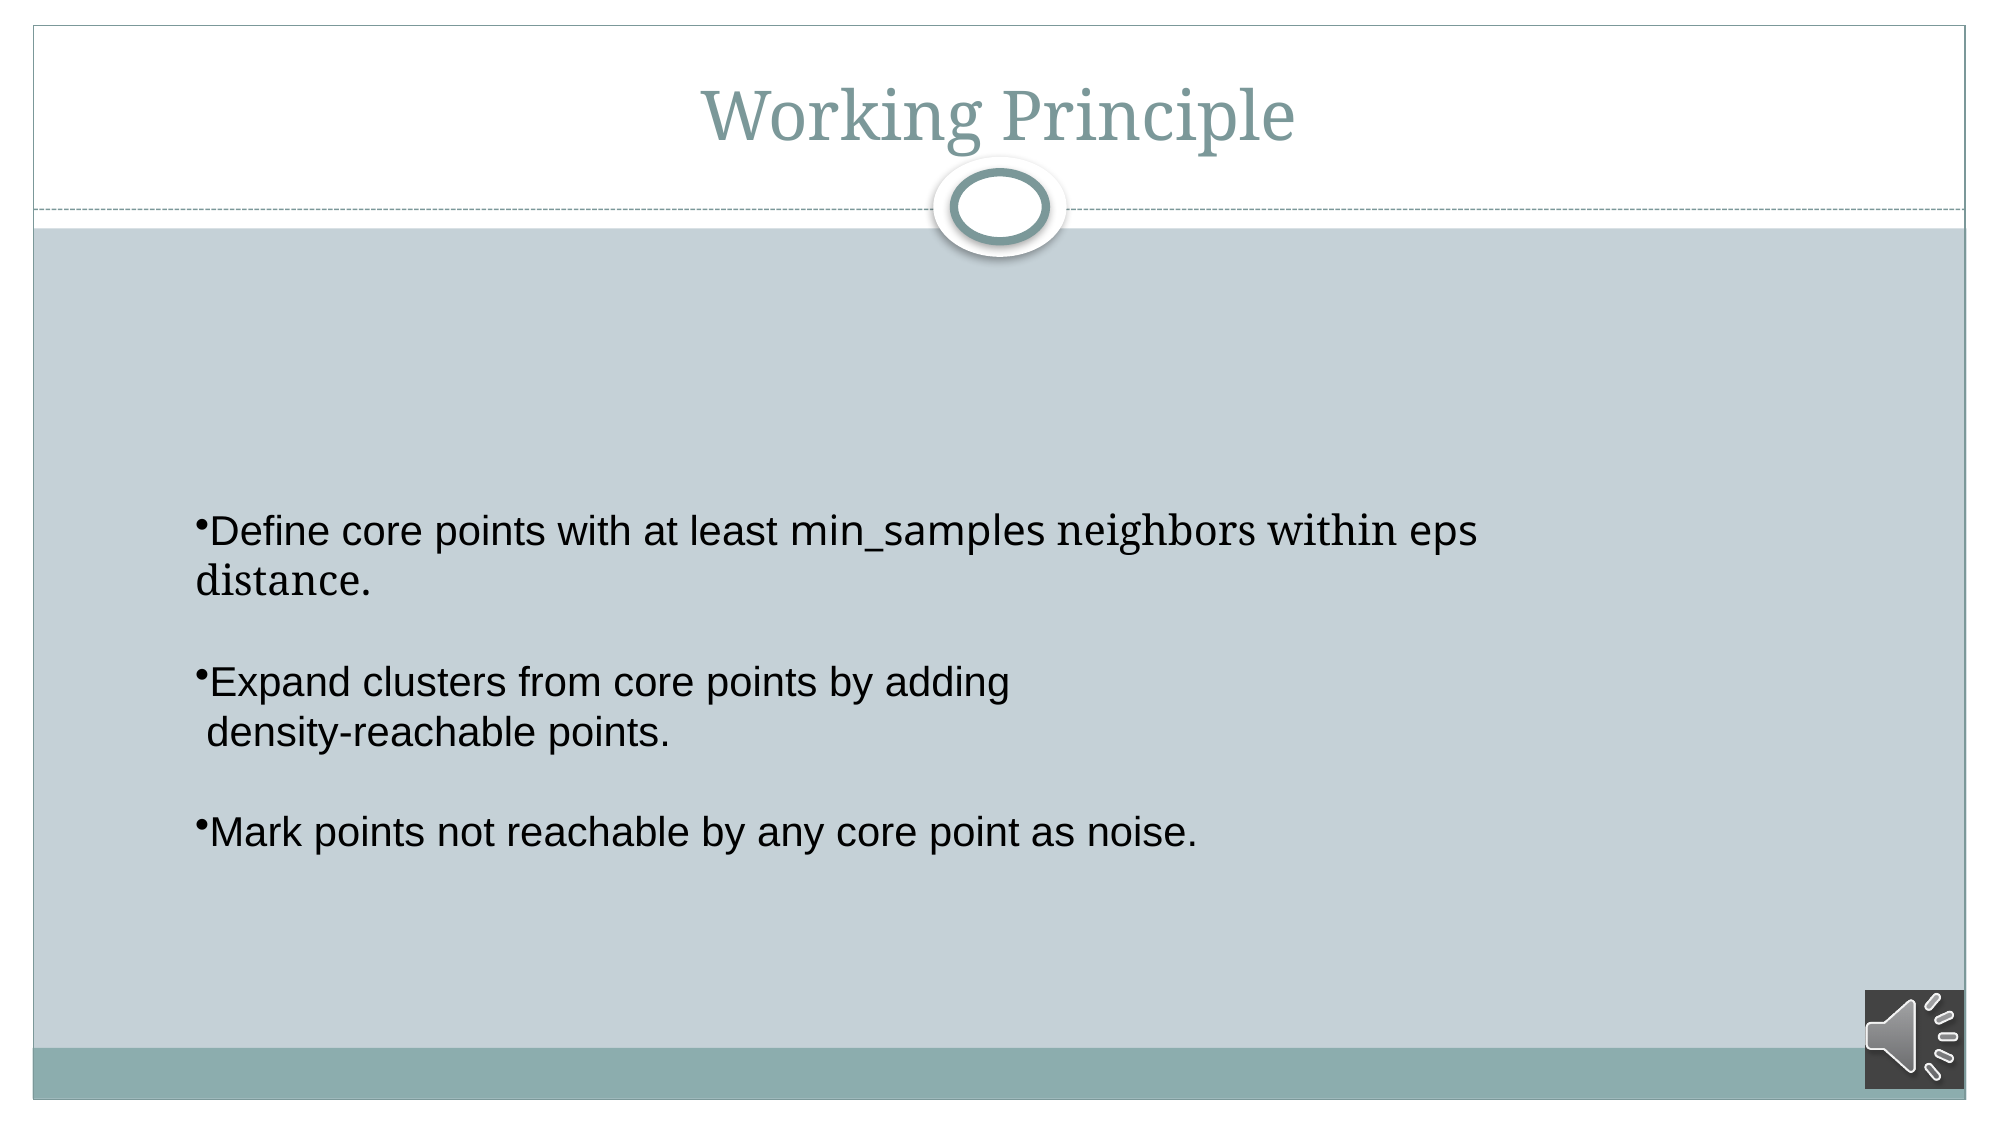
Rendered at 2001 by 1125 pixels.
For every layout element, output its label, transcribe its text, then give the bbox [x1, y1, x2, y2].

list Define core points with at least min_samples neighbors within eps distance. Expand clusters from core points by adding density-reachable points. Mark points not reachable by any core point as noise. [179, 327, 1635, 981]
picture [1864, 989, 1965, 1090]
title Working Principle [66, 37, 1933, 162]
